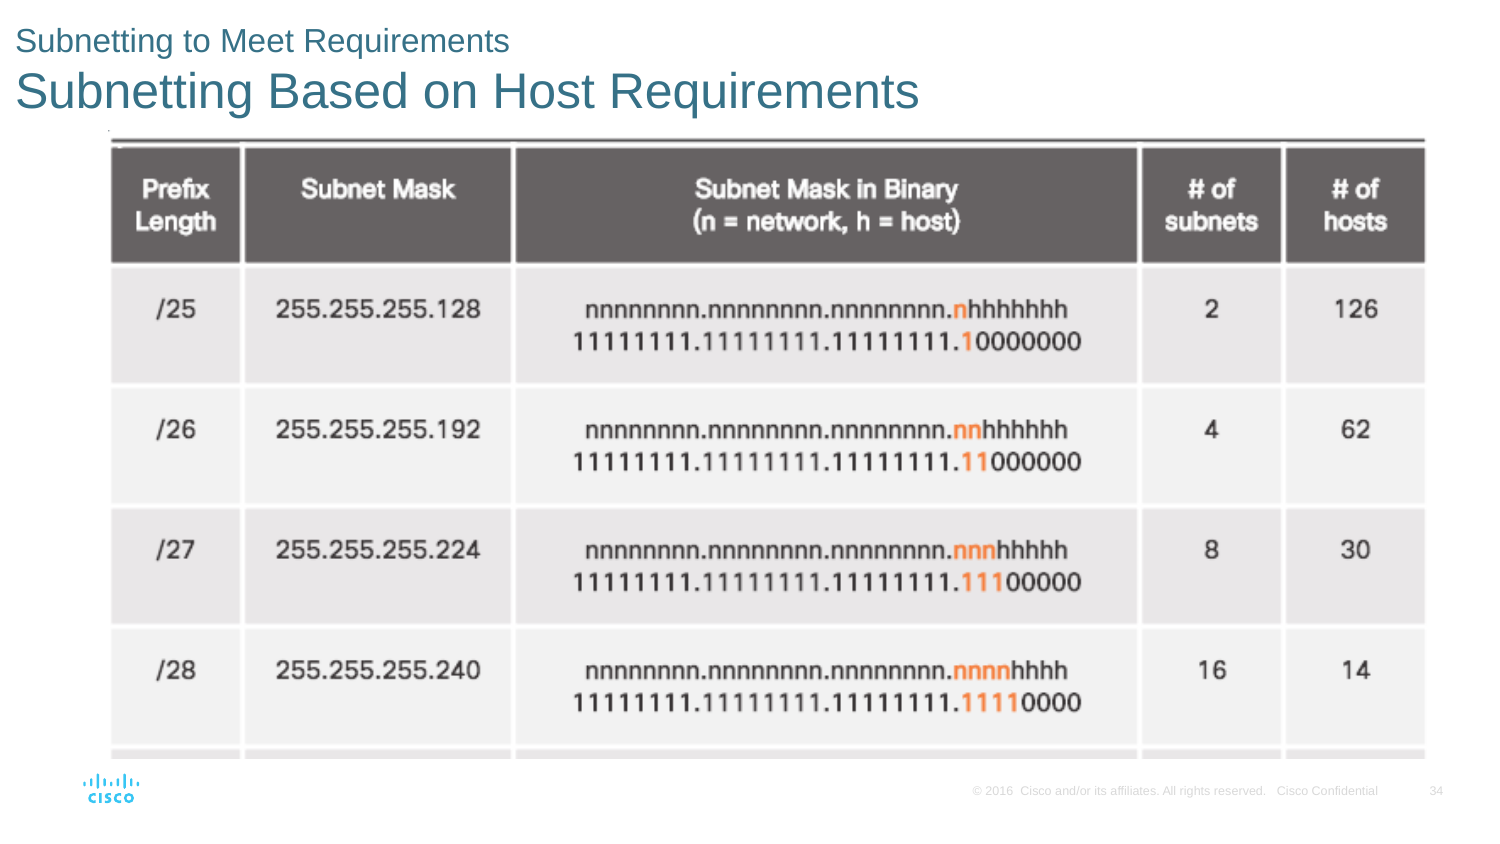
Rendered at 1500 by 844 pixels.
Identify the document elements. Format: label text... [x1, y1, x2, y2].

picture [107, 130, 1430, 759]
title Subnetting to Meet Requirements Subnetting Based on Host Requirements [0, 6, 1500, 131]
